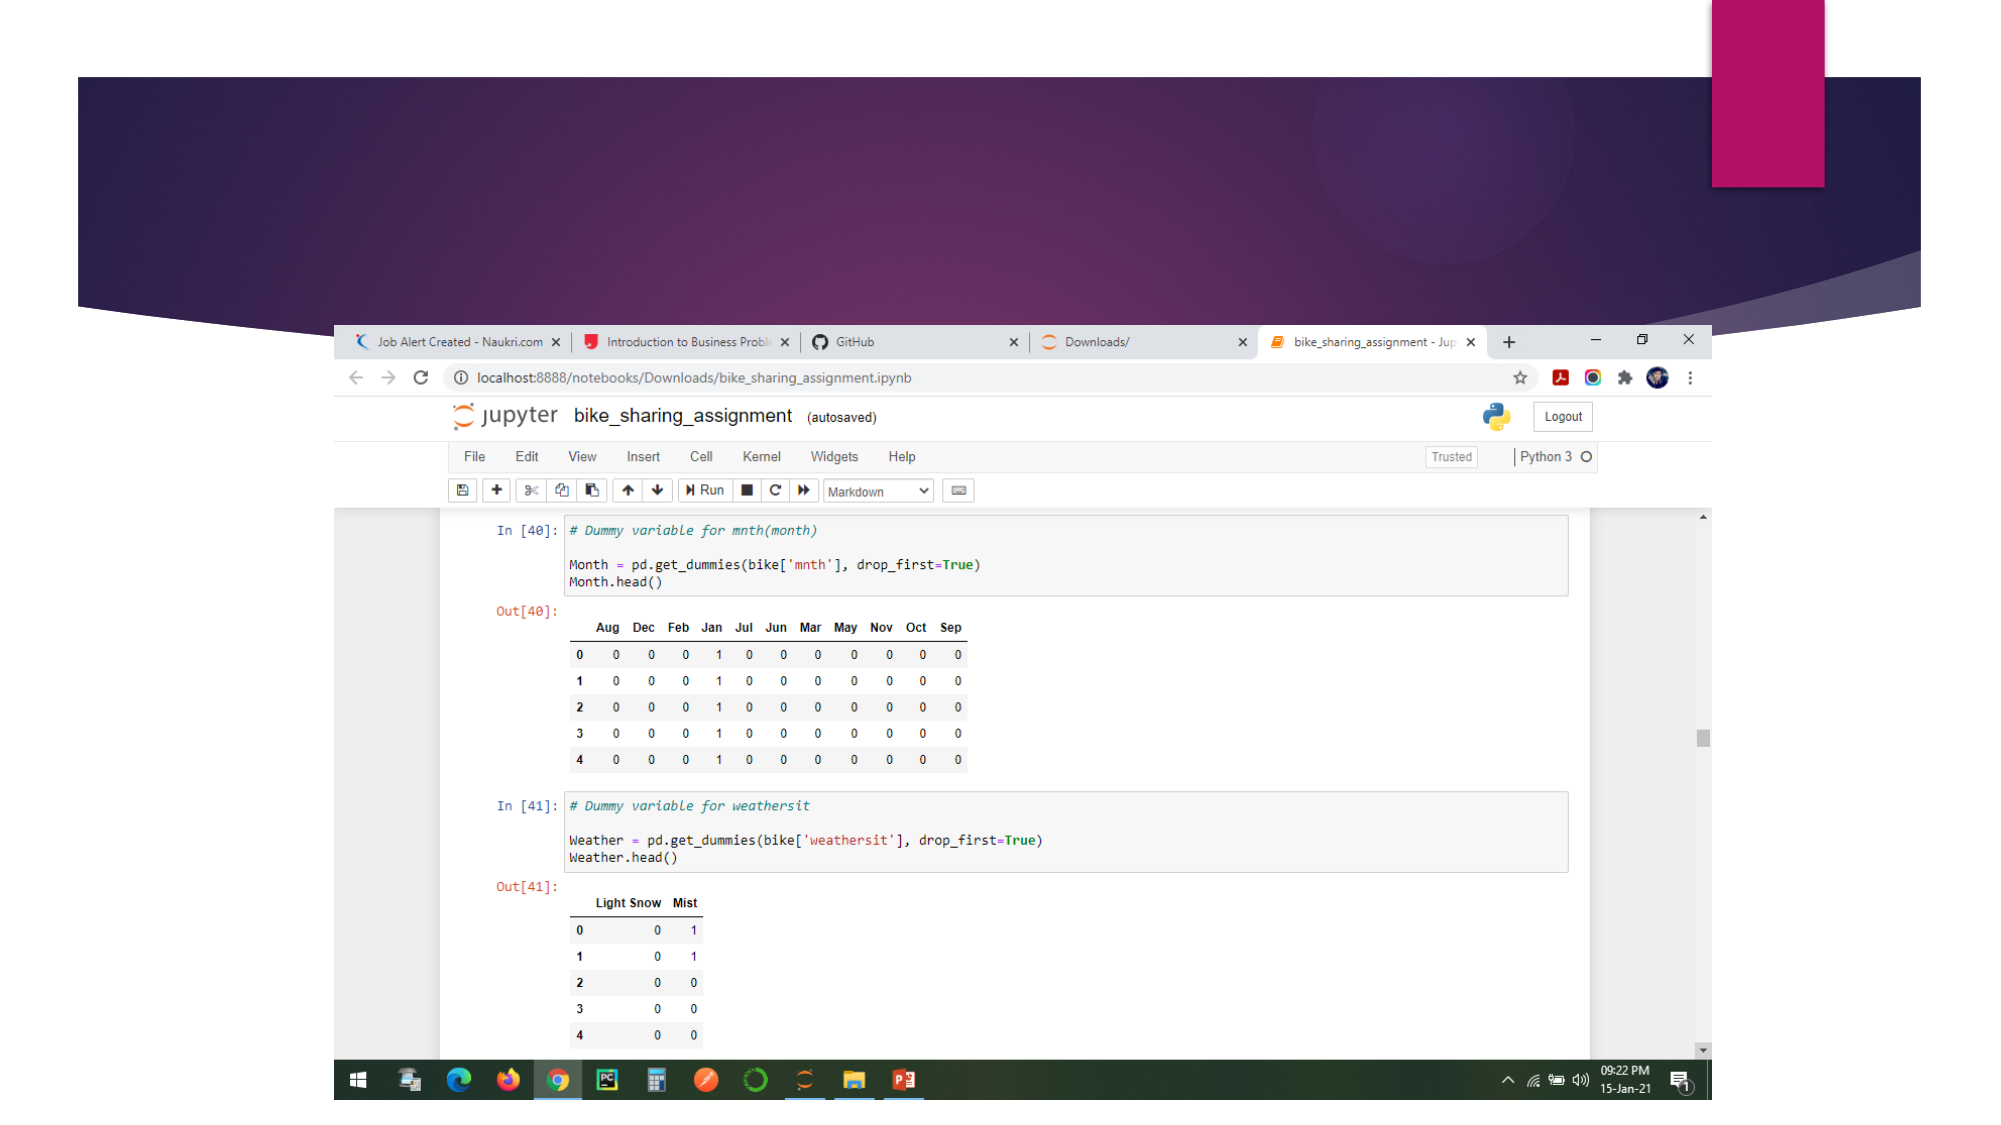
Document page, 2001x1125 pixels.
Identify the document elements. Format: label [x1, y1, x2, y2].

list [334, 325, 1712, 1100]
